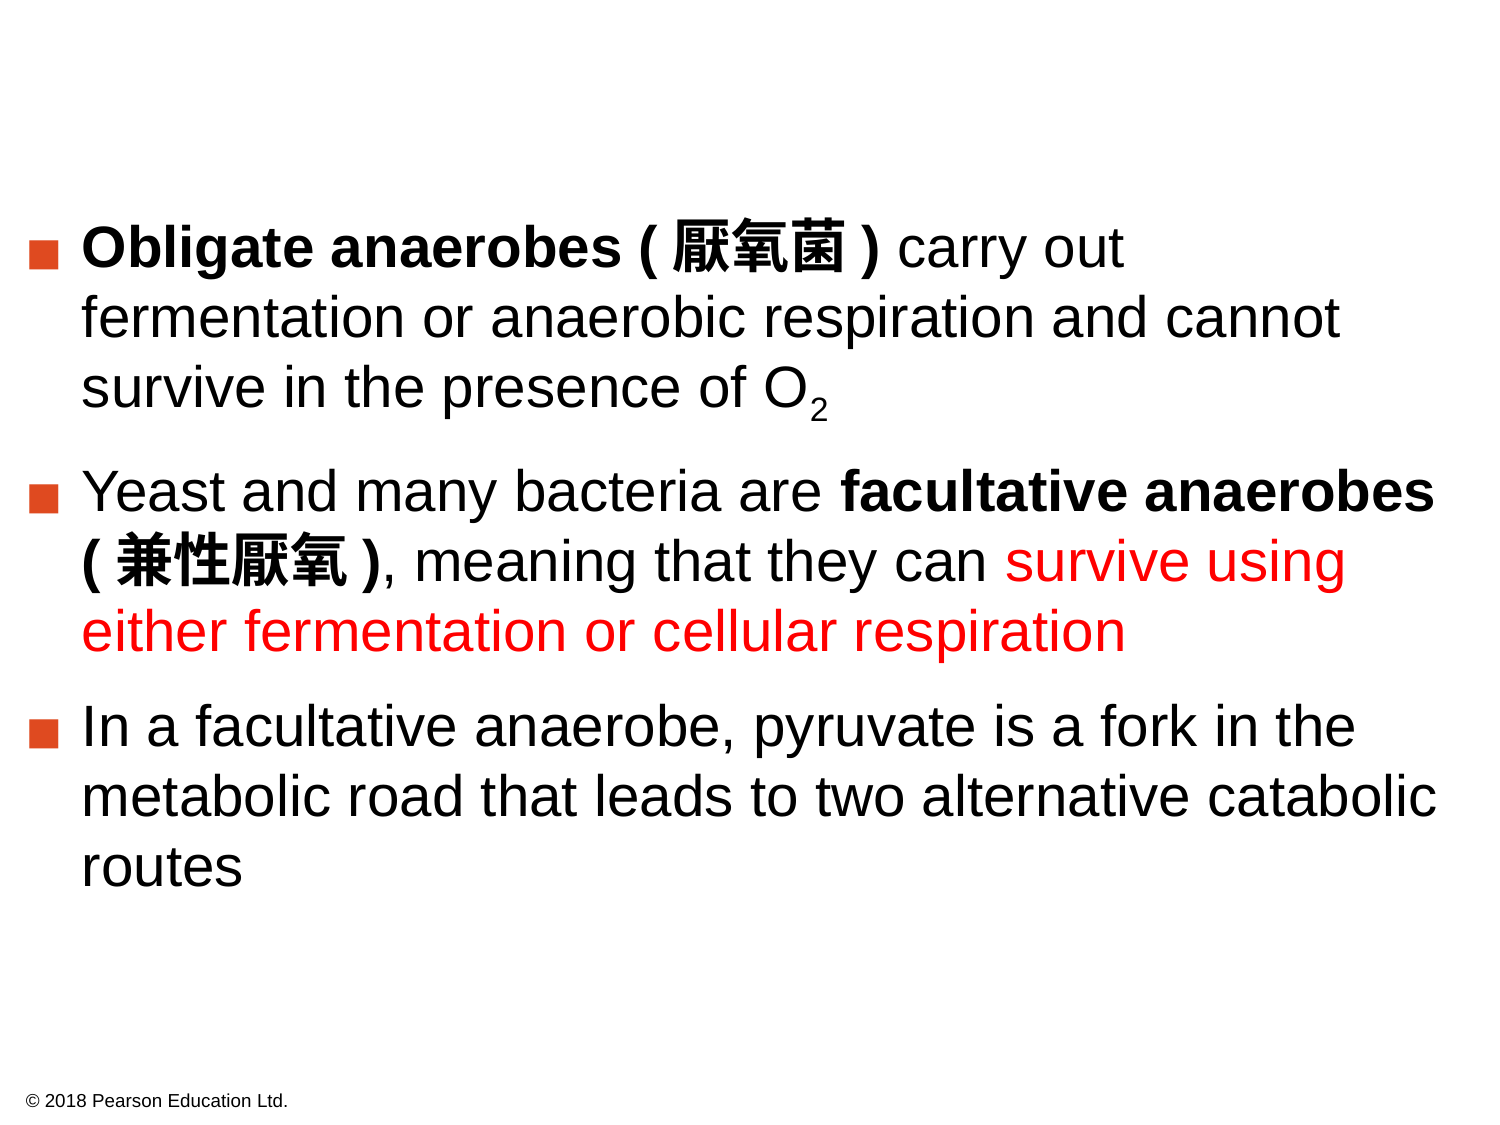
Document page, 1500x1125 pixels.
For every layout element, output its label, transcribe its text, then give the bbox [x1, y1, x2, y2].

list Obligate anaerobes (厭氧菌) carry out fermentation or anaerobic respiration and cannot survive in the presence of O2 Yeast and many bacteria are facultative anaerobes (兼性厭氧), meaning that they can survive using either fermentation or cellular respiration In a facultative anaerobe, pyruvate is a fork in the metabolic road that leads to two alternative catabolic routes [24, 208, 1475, 1065]
footer © 2018 Pearson Education Ltd. [10, 1080, 518, 1119]
